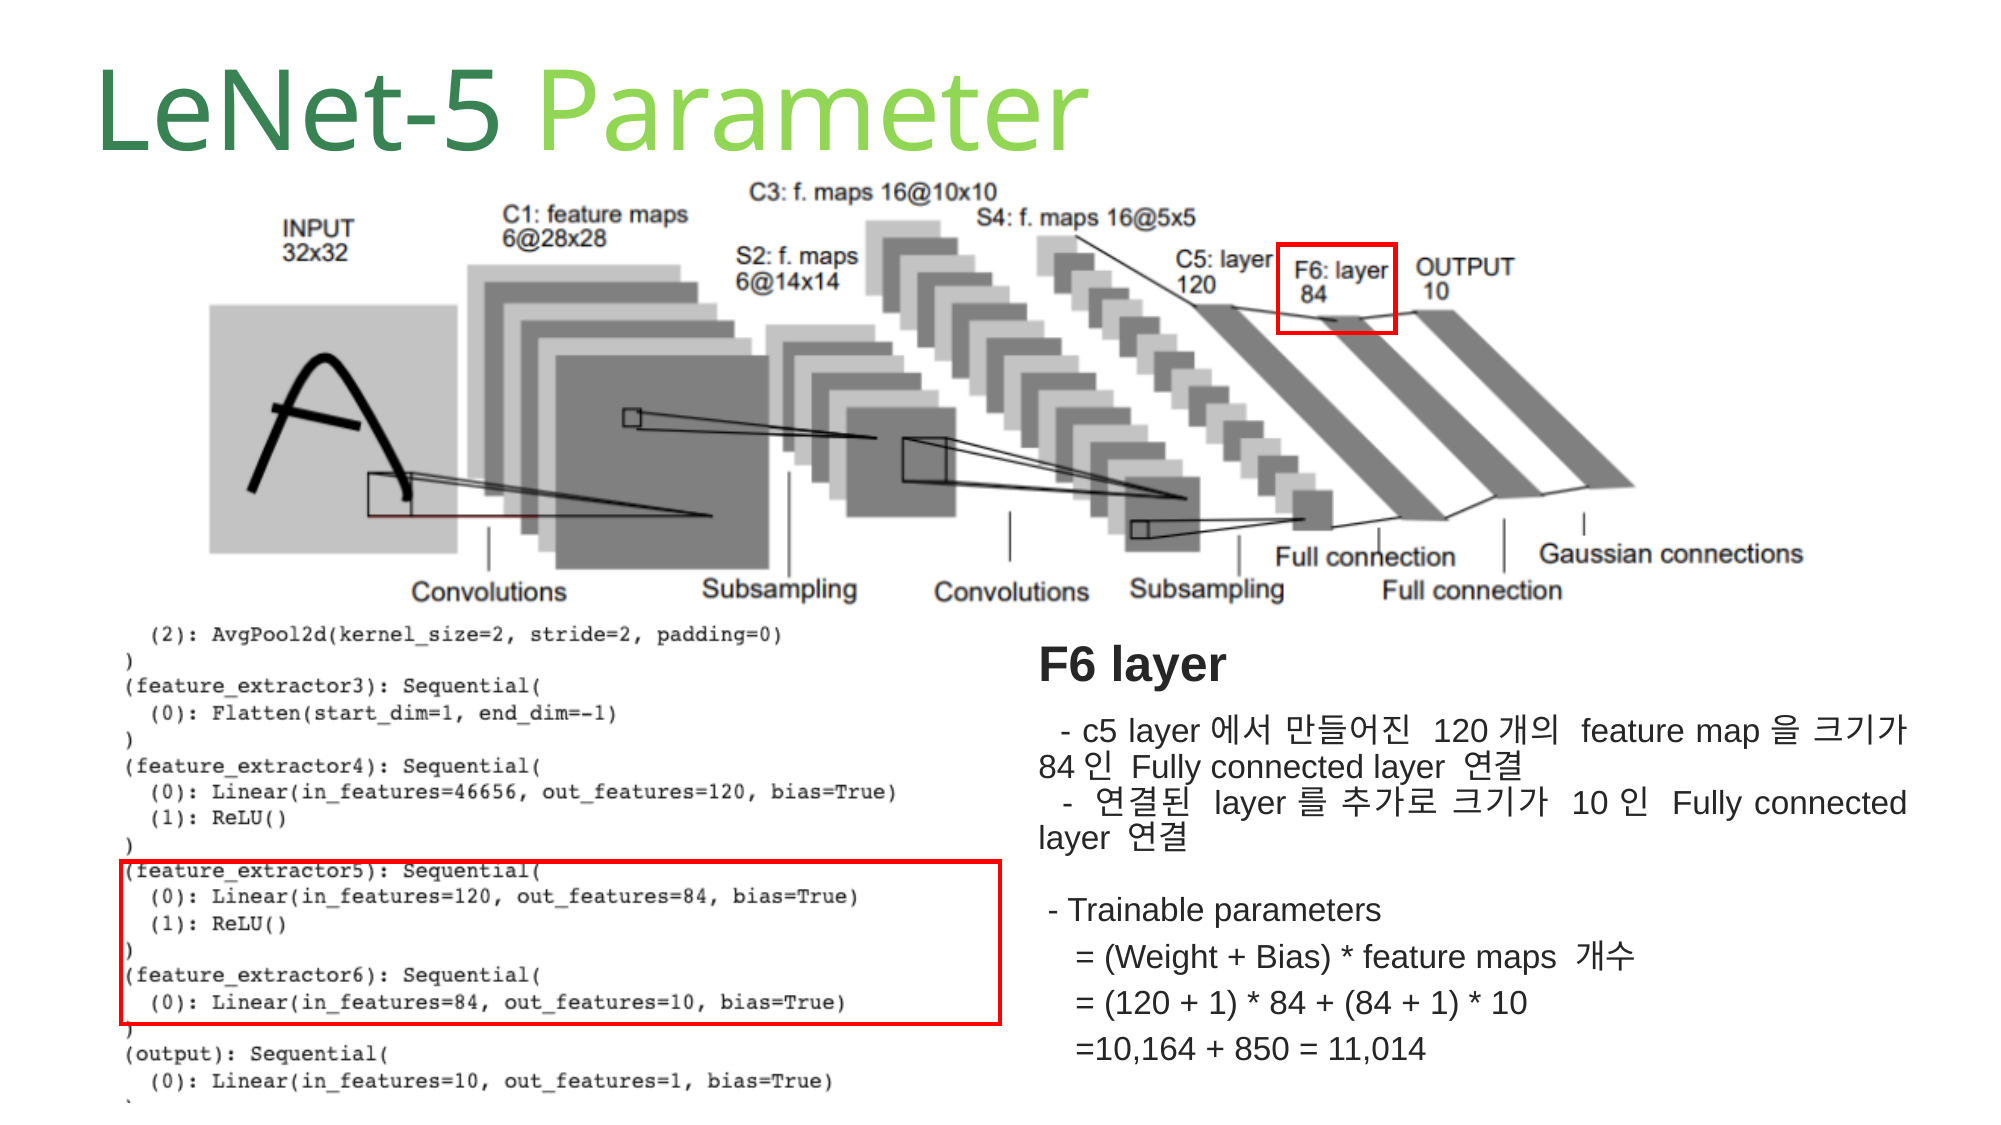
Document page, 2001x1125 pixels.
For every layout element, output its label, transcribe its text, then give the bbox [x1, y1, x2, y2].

text_box F6 layer - c5 layer에서 만들어진 120개의 feature map을 크기가 84인 Fully connected layer 연결 - 연결된 layer를 추가로 크기가 10인 Fully connected layer 연결 - Trainable parameters = (Weight + Bias) * feature maps 개수 = (120 + 1) * 84 + (84 + 1) * 10 =10,164 + 850 = 11,014 [1024, 631, 1923, 1092]
picture [178, 167, 1822, 614]
text_box LeNet-5 Parameter [77, 46, 1457, 183]
picture [65, 620, 1024, 1103]
